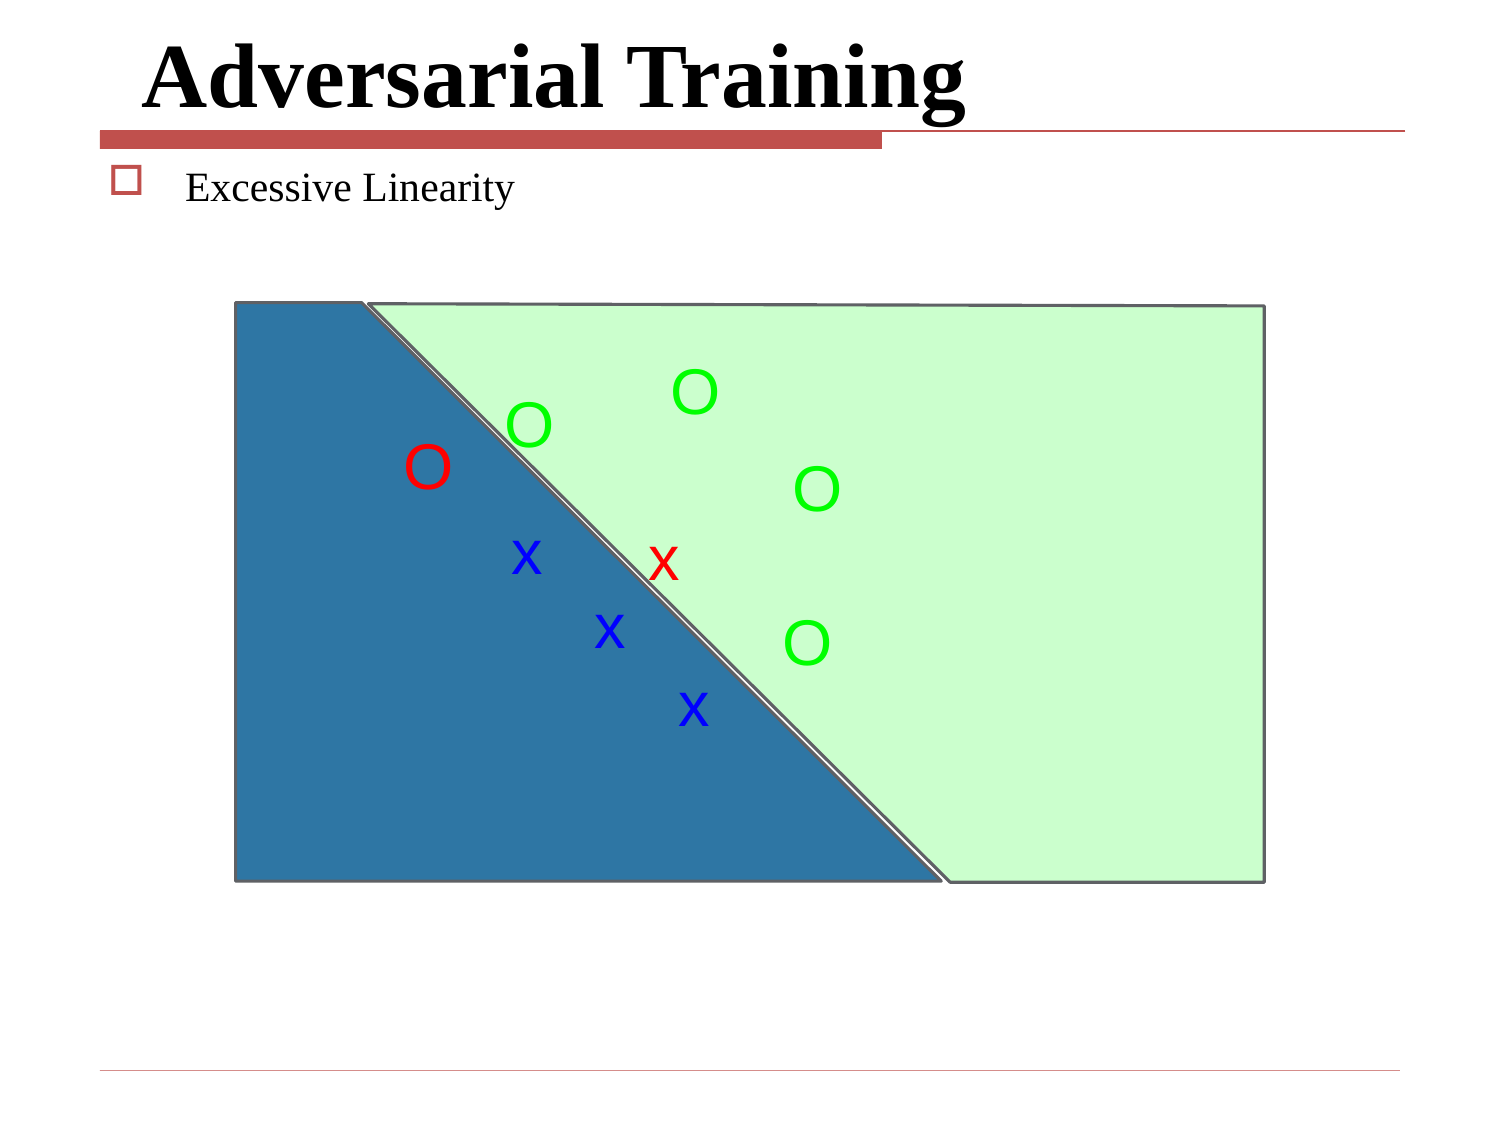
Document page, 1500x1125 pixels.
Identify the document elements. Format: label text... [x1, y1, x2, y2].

list Excessive Linearity [92, 152, 1406, 1059]
title Adversarial Training [100, 0, 1412, 126]
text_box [235, 302, 1265, 883]
